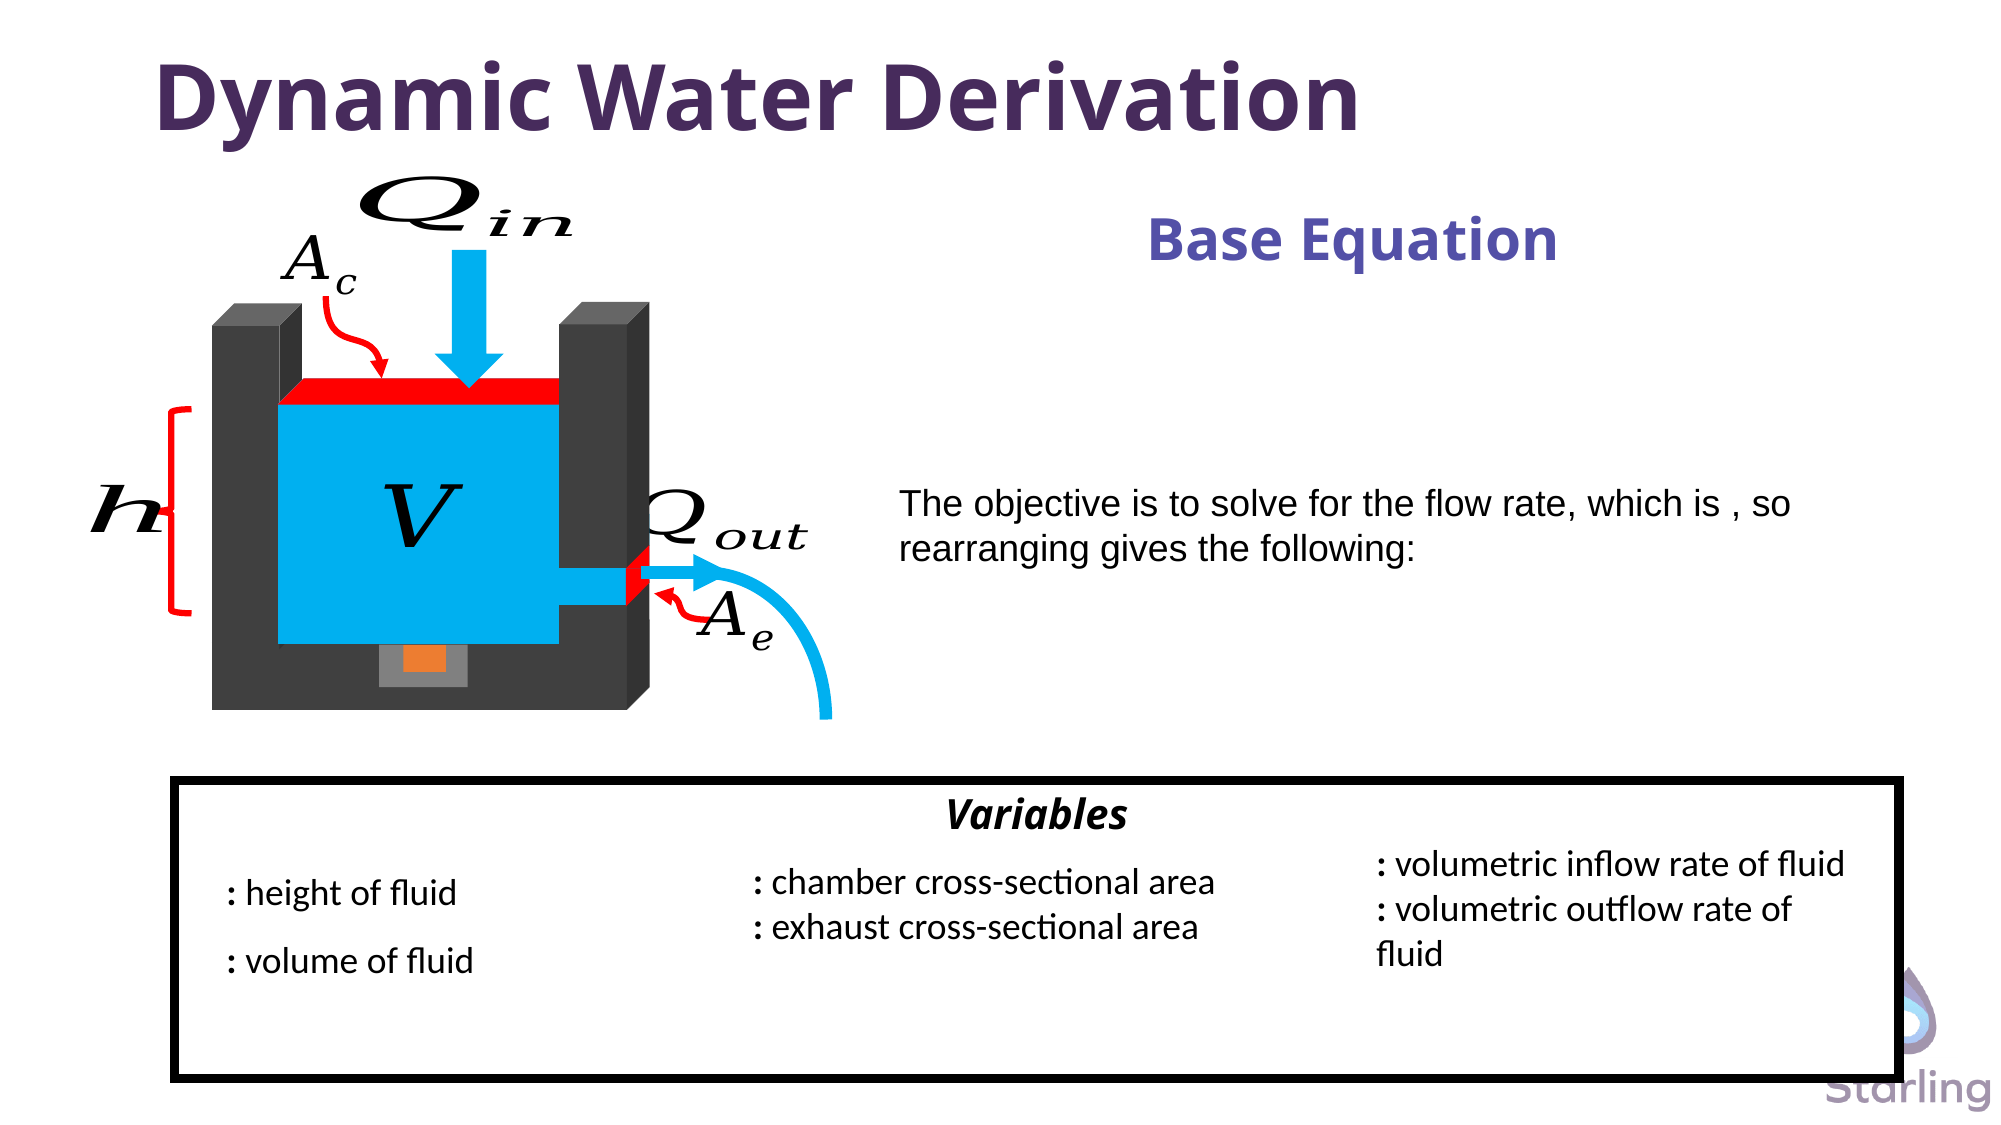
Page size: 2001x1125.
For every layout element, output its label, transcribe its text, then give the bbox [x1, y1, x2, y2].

title Dynamic Water Derivation [137, 0, 1863, 210]
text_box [84, 168, 827, 867]
text_box Variables [173, 779, 1900, 1079]
